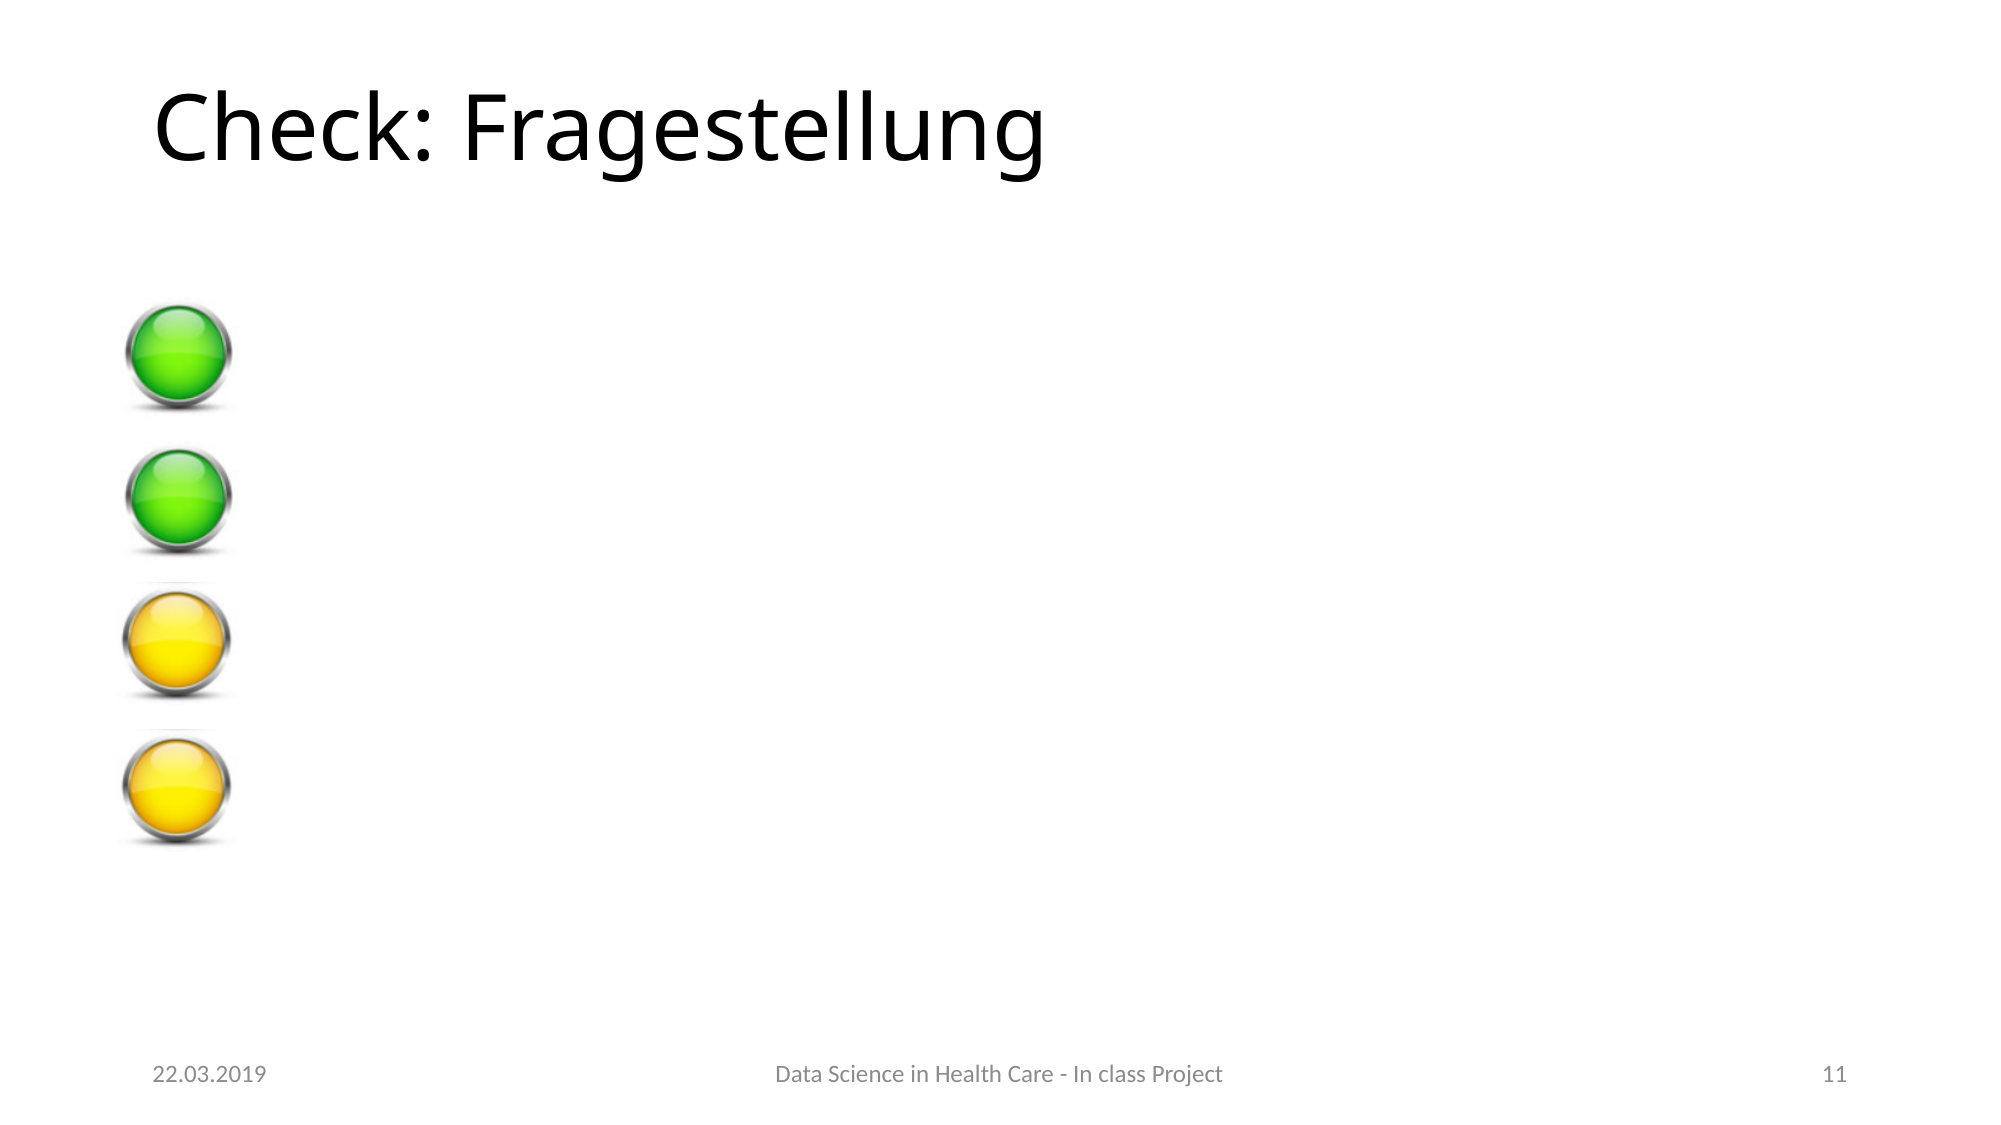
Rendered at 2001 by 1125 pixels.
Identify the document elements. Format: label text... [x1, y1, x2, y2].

picture [112, 729, 244, 852]
picture [112, 582, 244, 706]
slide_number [137, 1042, 588, 1103]
picture [102, 298, 251, 420]
title Check: Fragestellung [137, 22, 1863, 240]
picture [102, 442, 251, 564]
slide_number 11 [1412, 1042, 1863, 1103]
footer Data Science in Health Care - In class Project [662, 1042, 1338, 1103]
